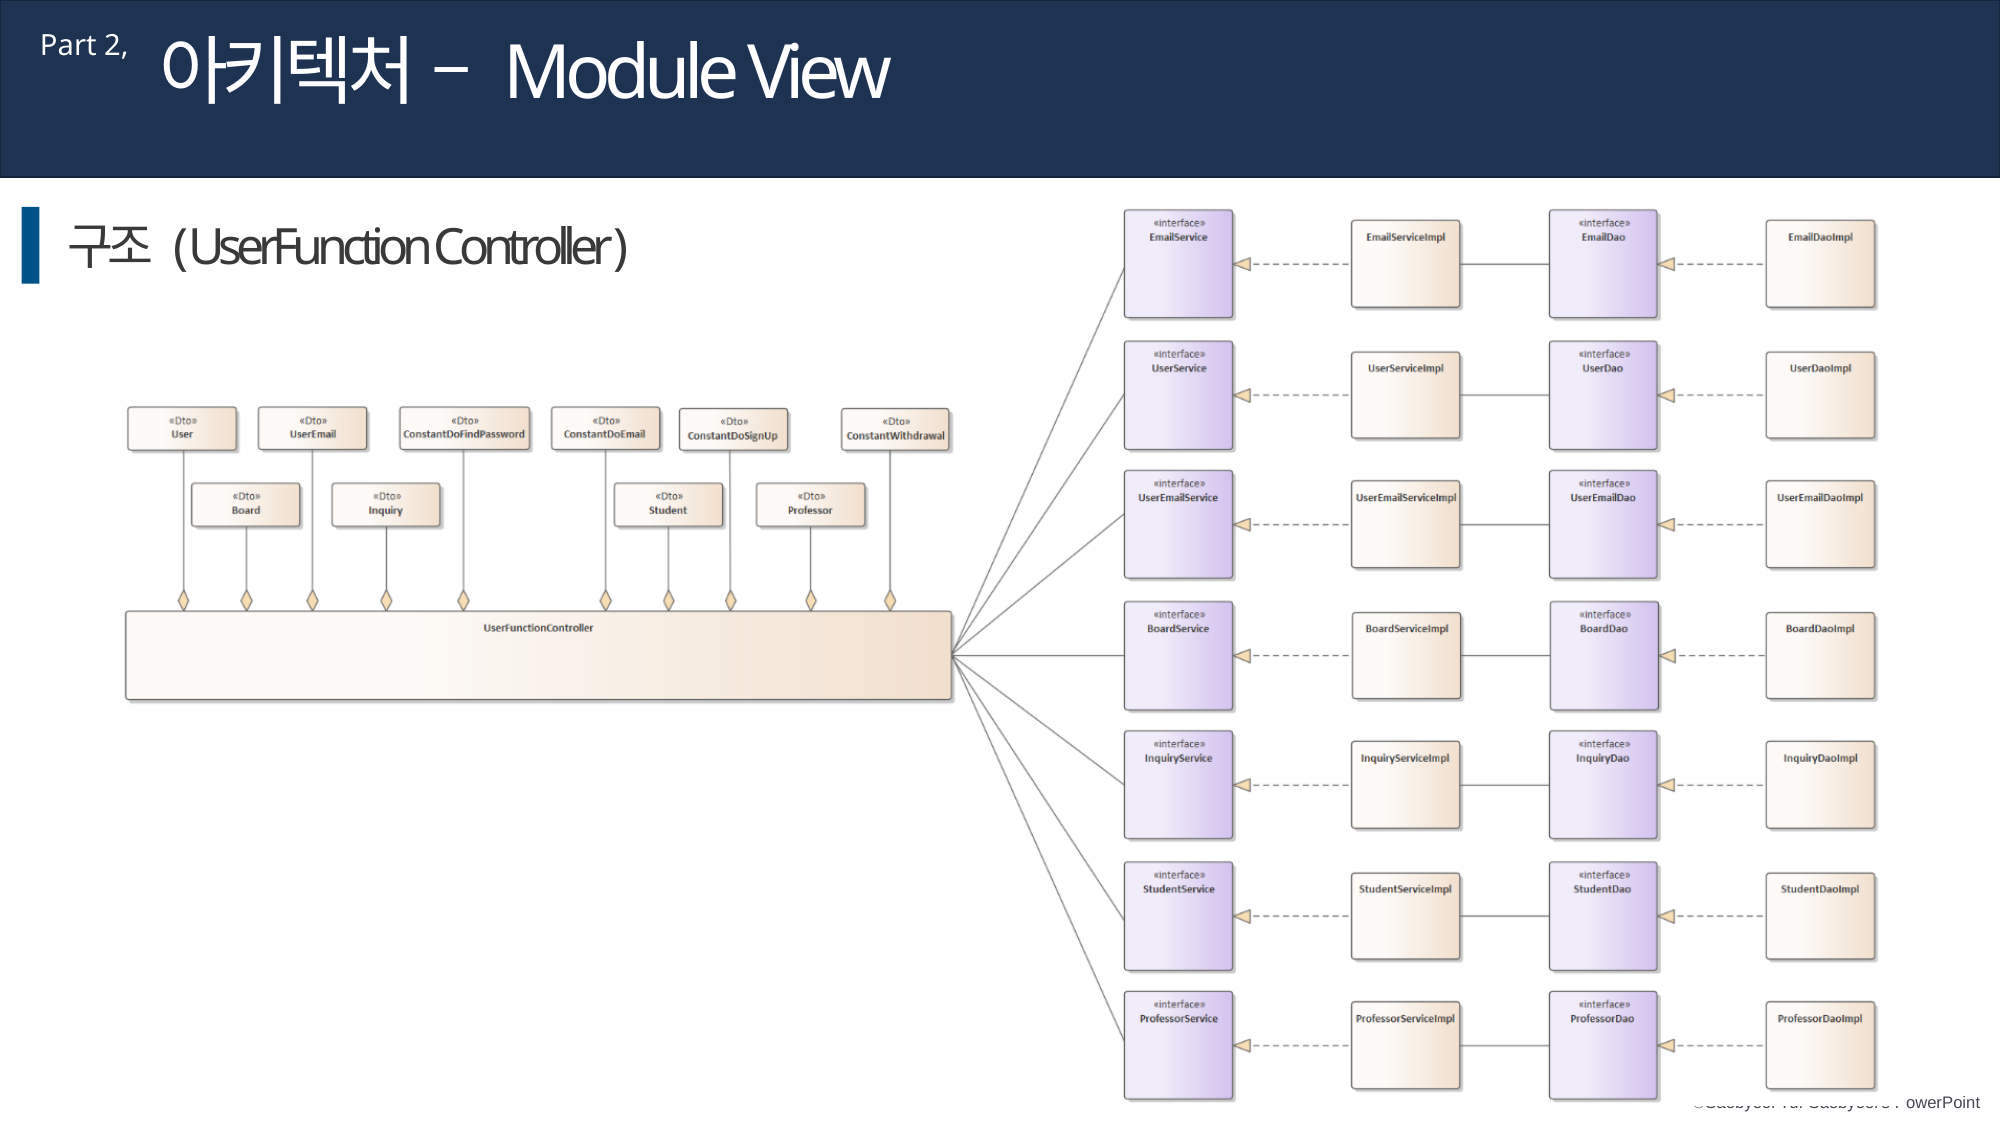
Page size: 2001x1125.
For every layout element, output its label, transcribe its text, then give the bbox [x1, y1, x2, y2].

text_box Part 2, [25, 19, 152, 69]
text_box [21, 206, 40, 285]
text_box 구조 ( UserFunction Controller ) [52, 207, 95, 283]
text_box 아키텍처 – Module View [144, 16, 908, 122]
picture [95, 202, 1905, 1106]
text_box [0, 0, 2000, 178]
